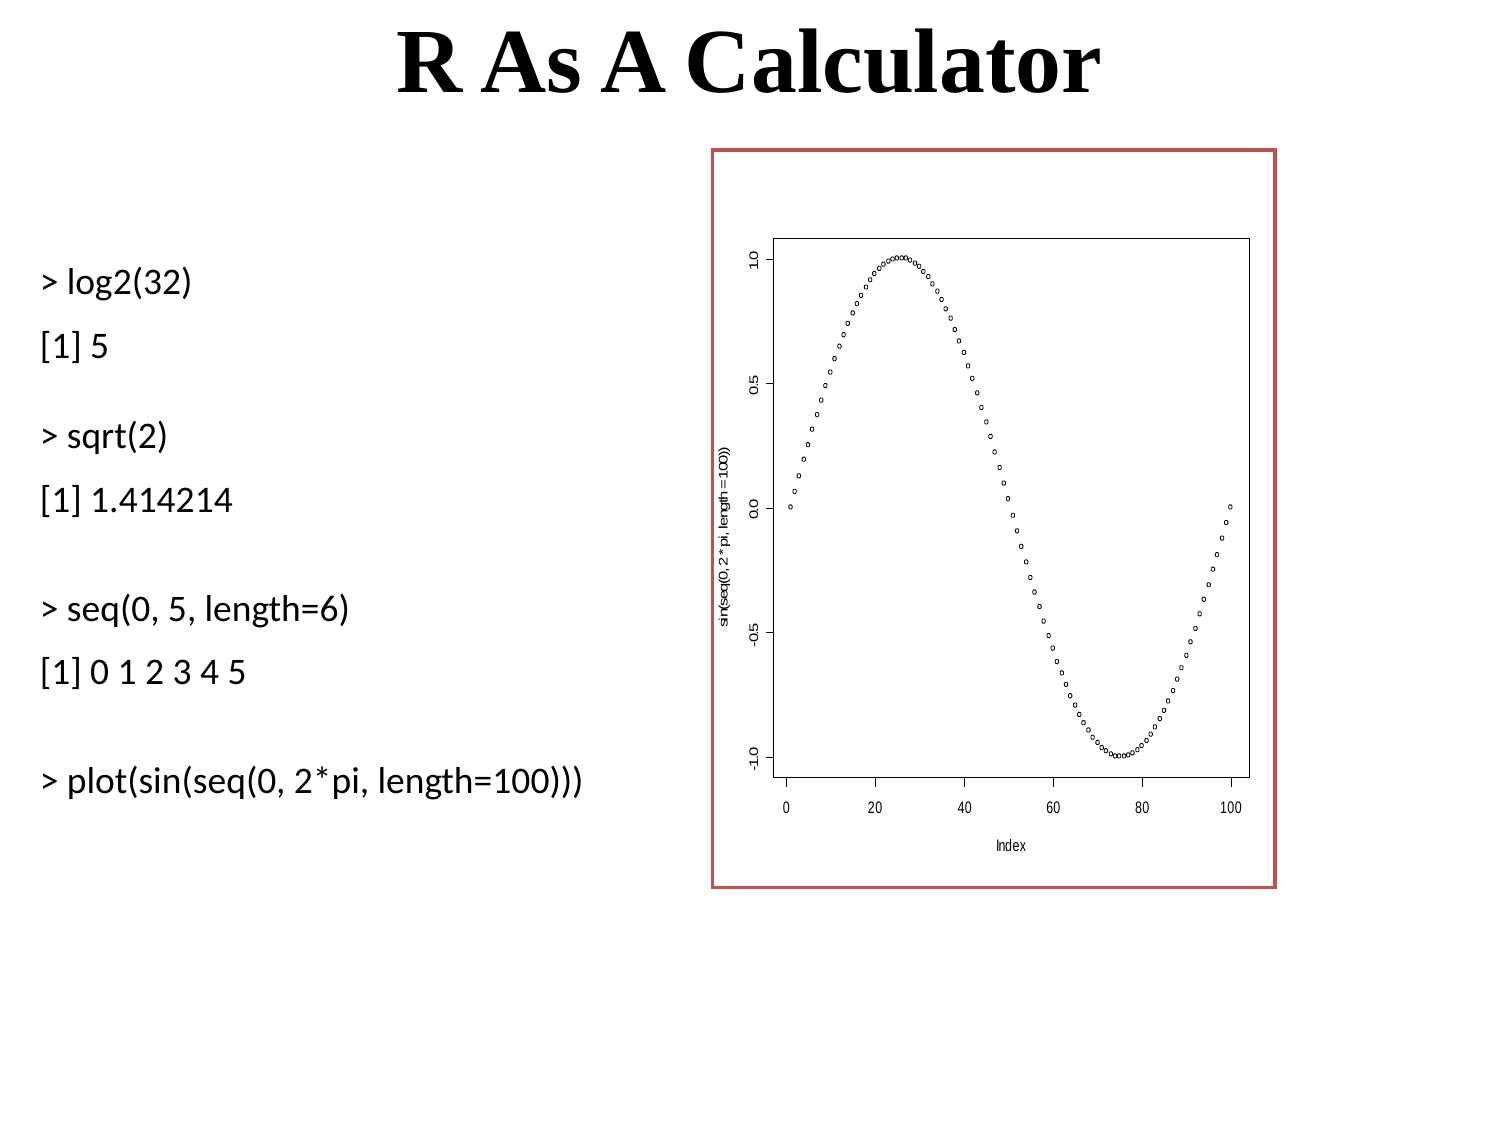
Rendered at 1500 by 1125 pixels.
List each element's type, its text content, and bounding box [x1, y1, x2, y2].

text_box > log2(32) [1] 5 > sqrt(2) [1] 1.414214 > seq(0, 5, length=6) [1] 0 1 2 3 4 5 > plot(sin(seq(0, 2*pi, length=100))) [24, 249, 663, 809]
text_box [712, 882, 1275, 888]
title R As A Calculator [0, 0, 1500, 113]
picture [712, 162, 1283, 875]
text_box [712, 149, 1275, 161]
